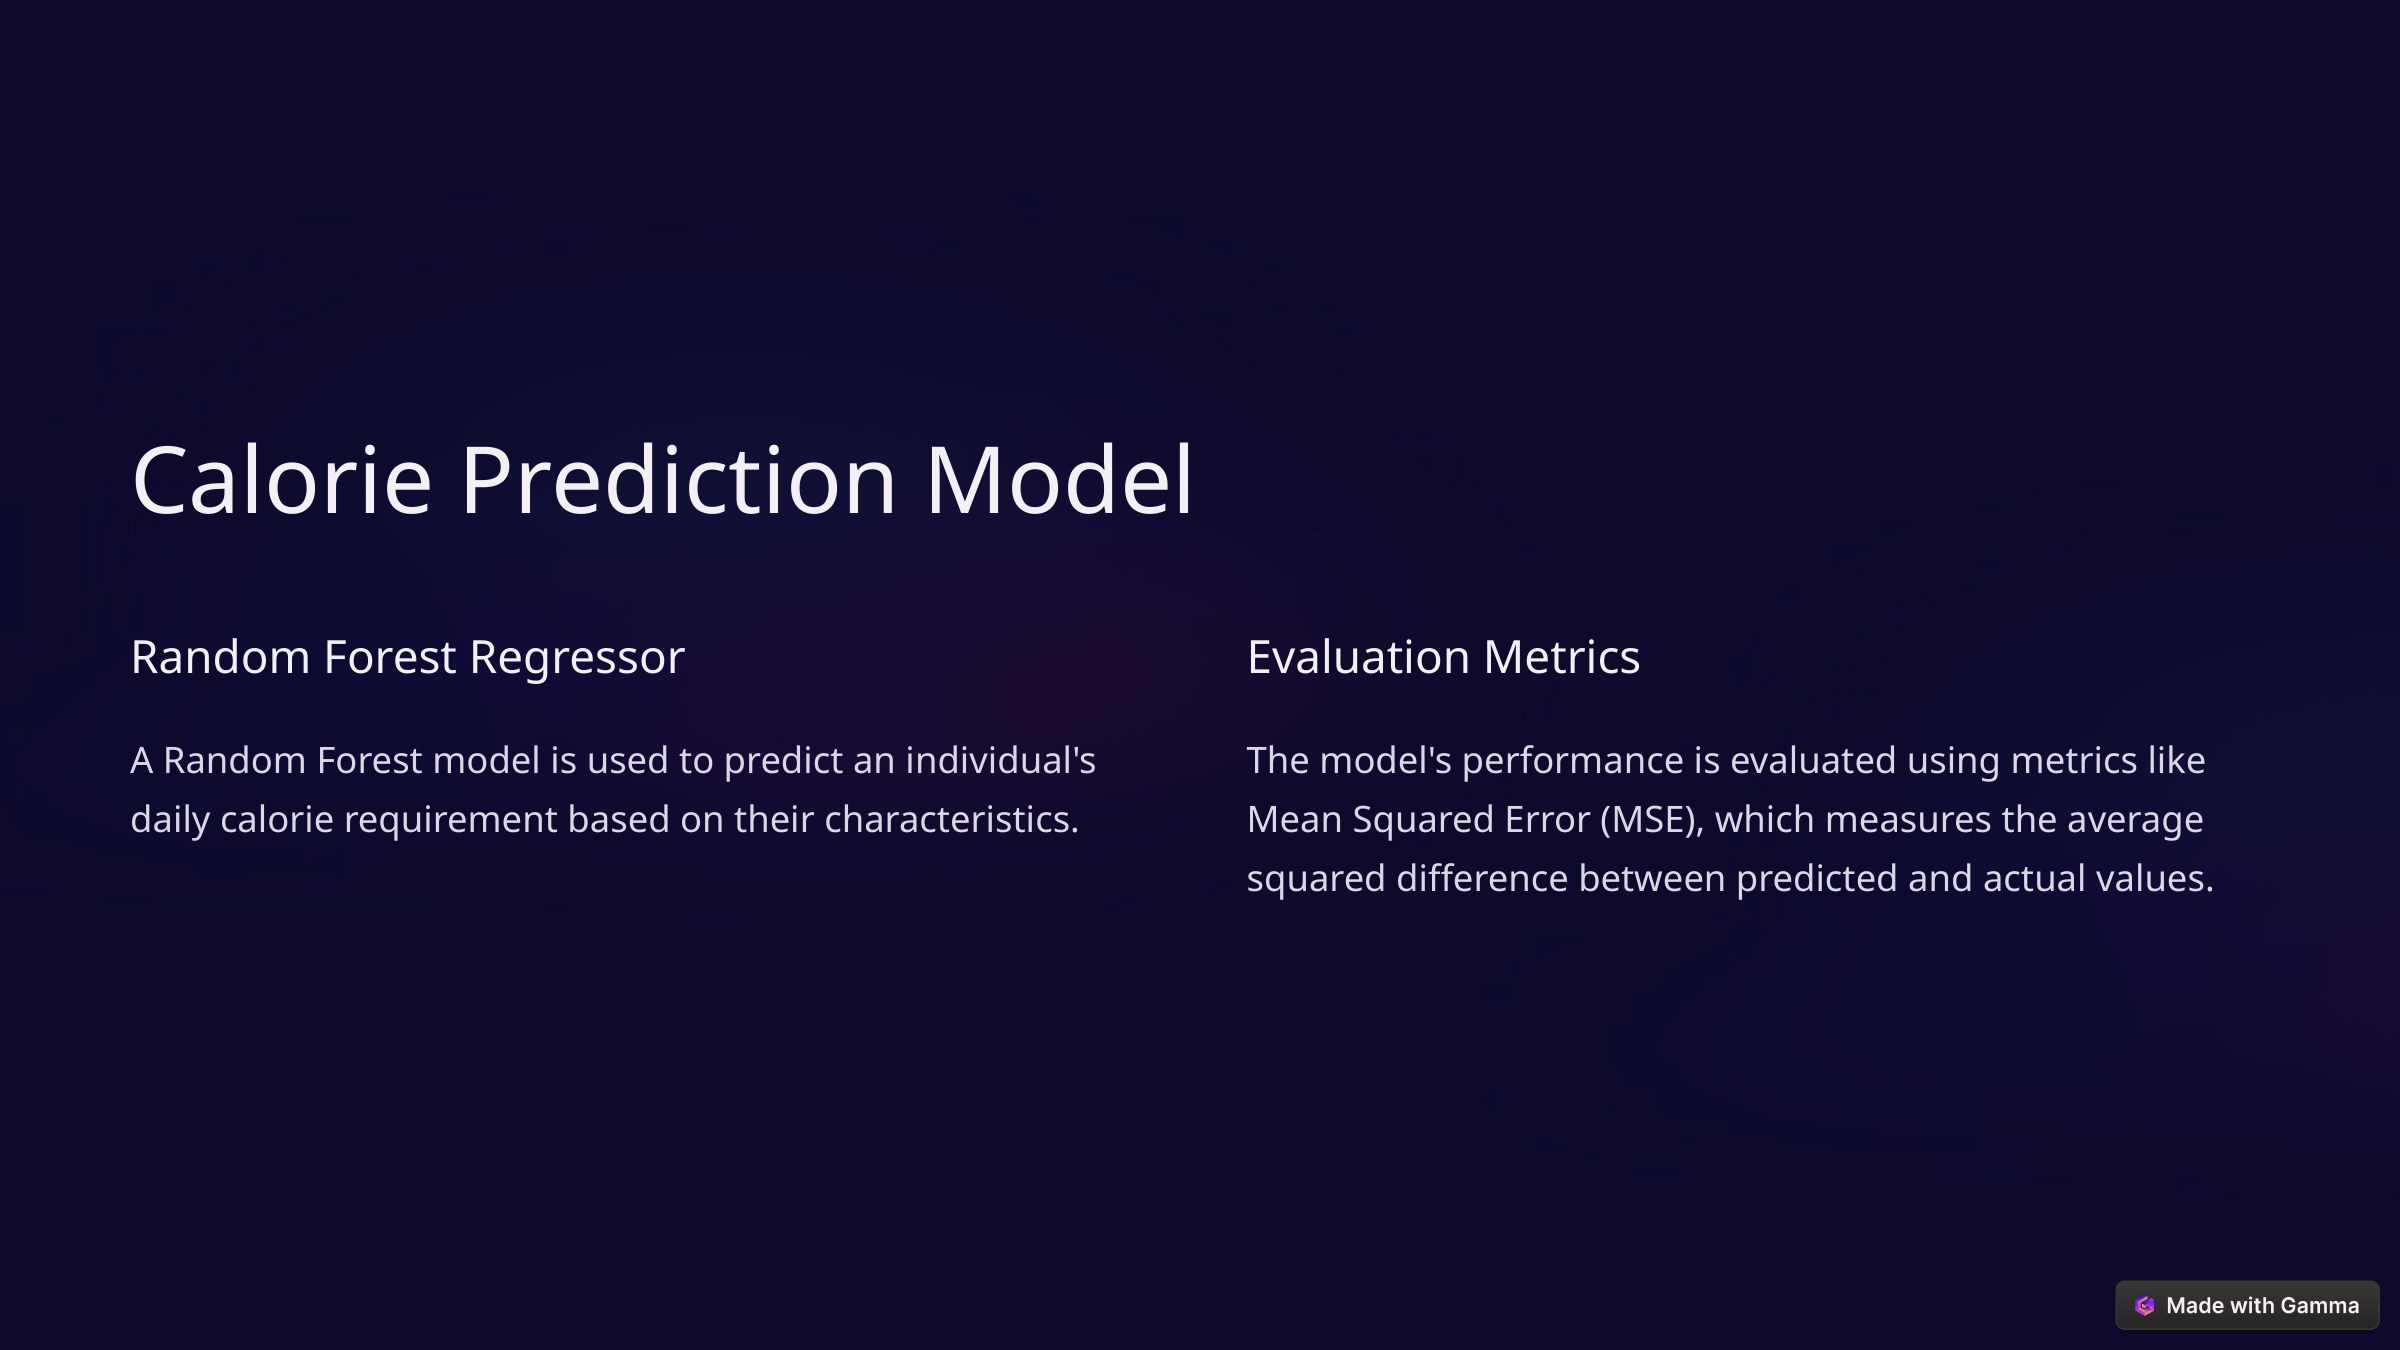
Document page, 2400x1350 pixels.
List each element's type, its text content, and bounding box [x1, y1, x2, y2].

text_box Random Forest Regressor [130, 625, 735, 684]
text_box The model's performance is evaluated using metrics like Mean Squared Error (MSE), which measures the average squared difference between predicted and actual values. [1246, 721, 2271, 900]
text_box A Random Forest model is used to predict an individual's daily calorie requirement based on their characteristics. [130, 721, 1155, 841]
text_box Calorie Prediction Model [130, 416, 1274, 533]
text_box Evaluation Metrics [1246, 625, 1712, 684]
picture [2106, 1271, 2389, 1339]
